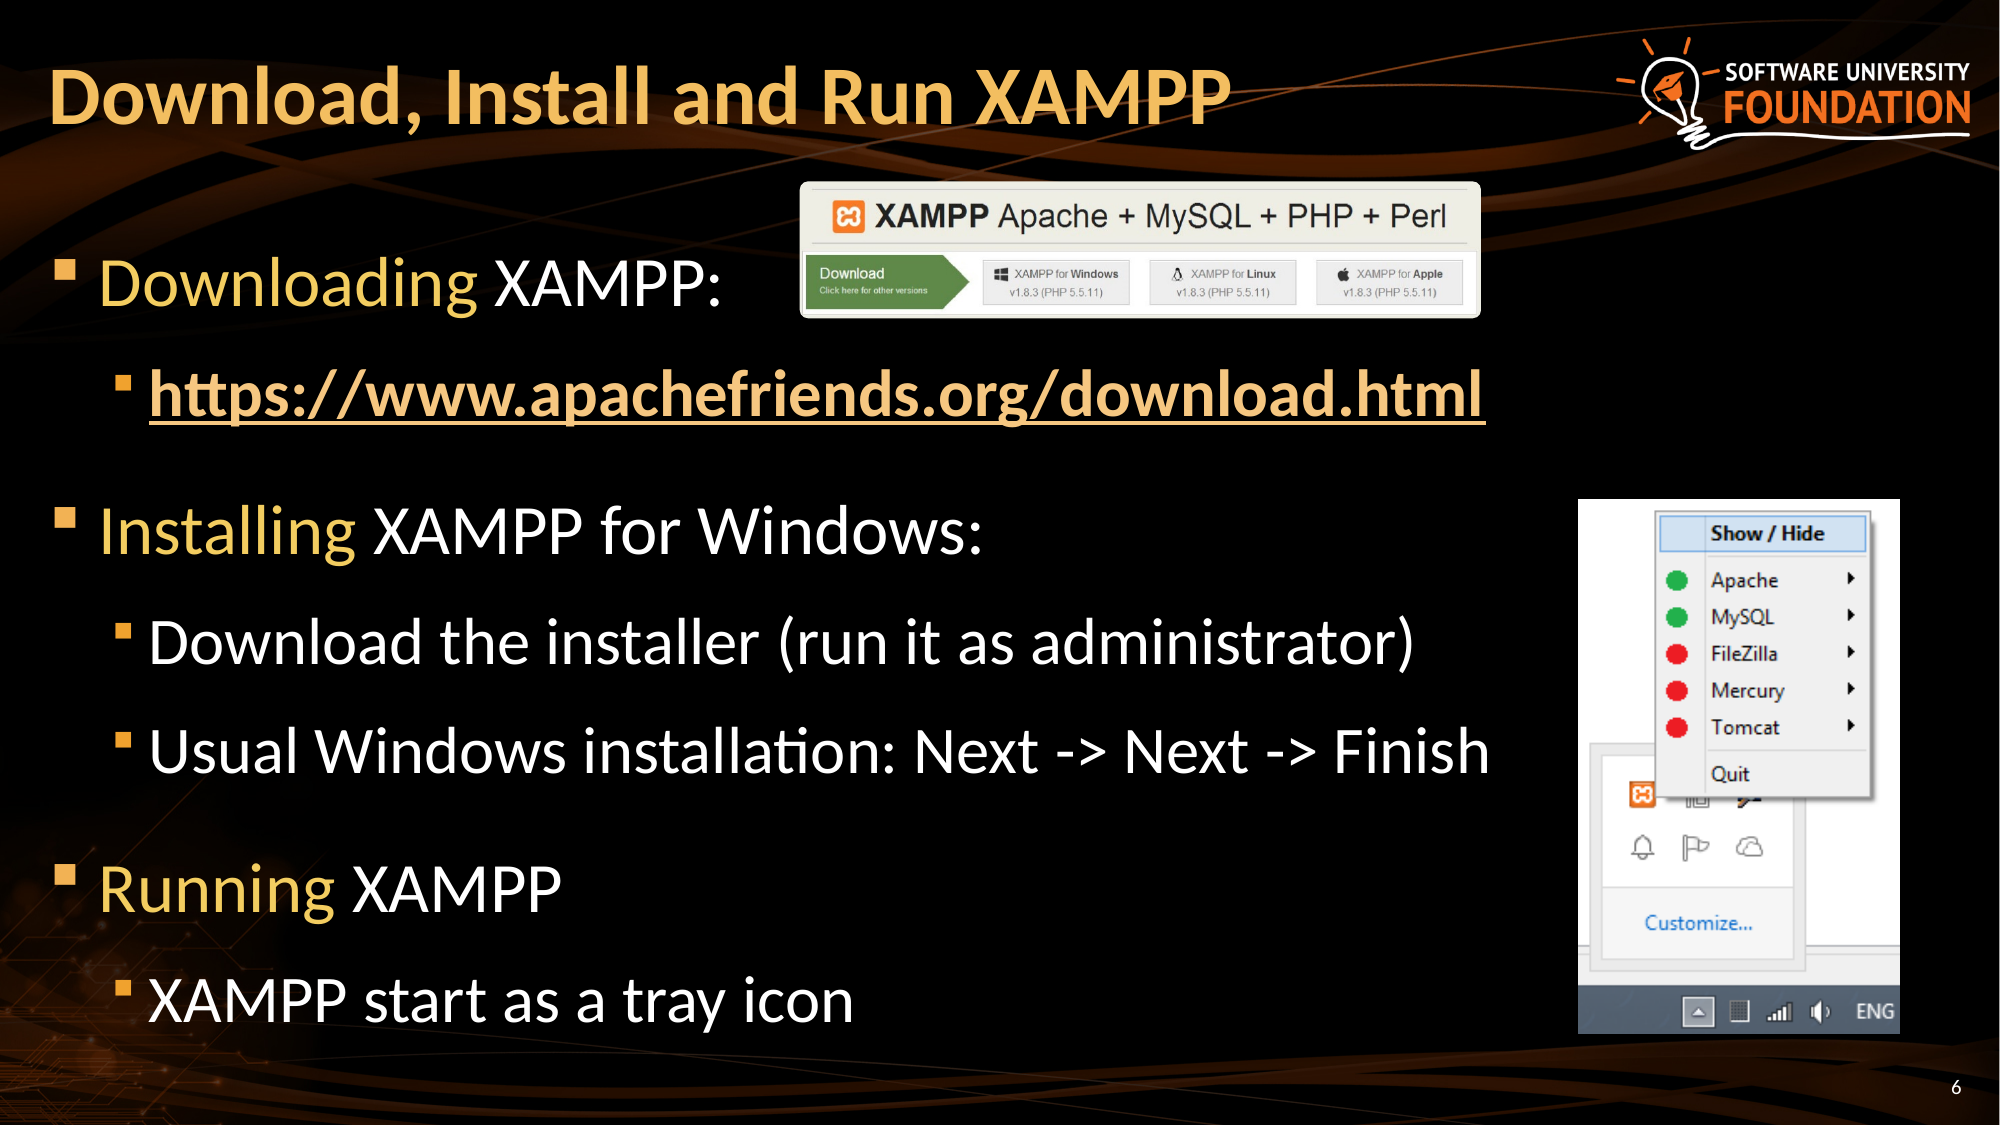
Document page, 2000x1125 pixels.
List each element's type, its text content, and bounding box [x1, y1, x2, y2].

picture [0, 0, 2000, 1125]
title Download, Install and Run XAMPP [30, 6, 1602, 189]
list Downloading XAMPP: https://www.apachefriends.org/download.html Installing XAMPP for Windows: Download the installer (run it as administrator) Usual Windows installation: Next -> Next -> Finish Running XAMPP XAMPP start as a tray icon [31, 225, 1968, 1103]
